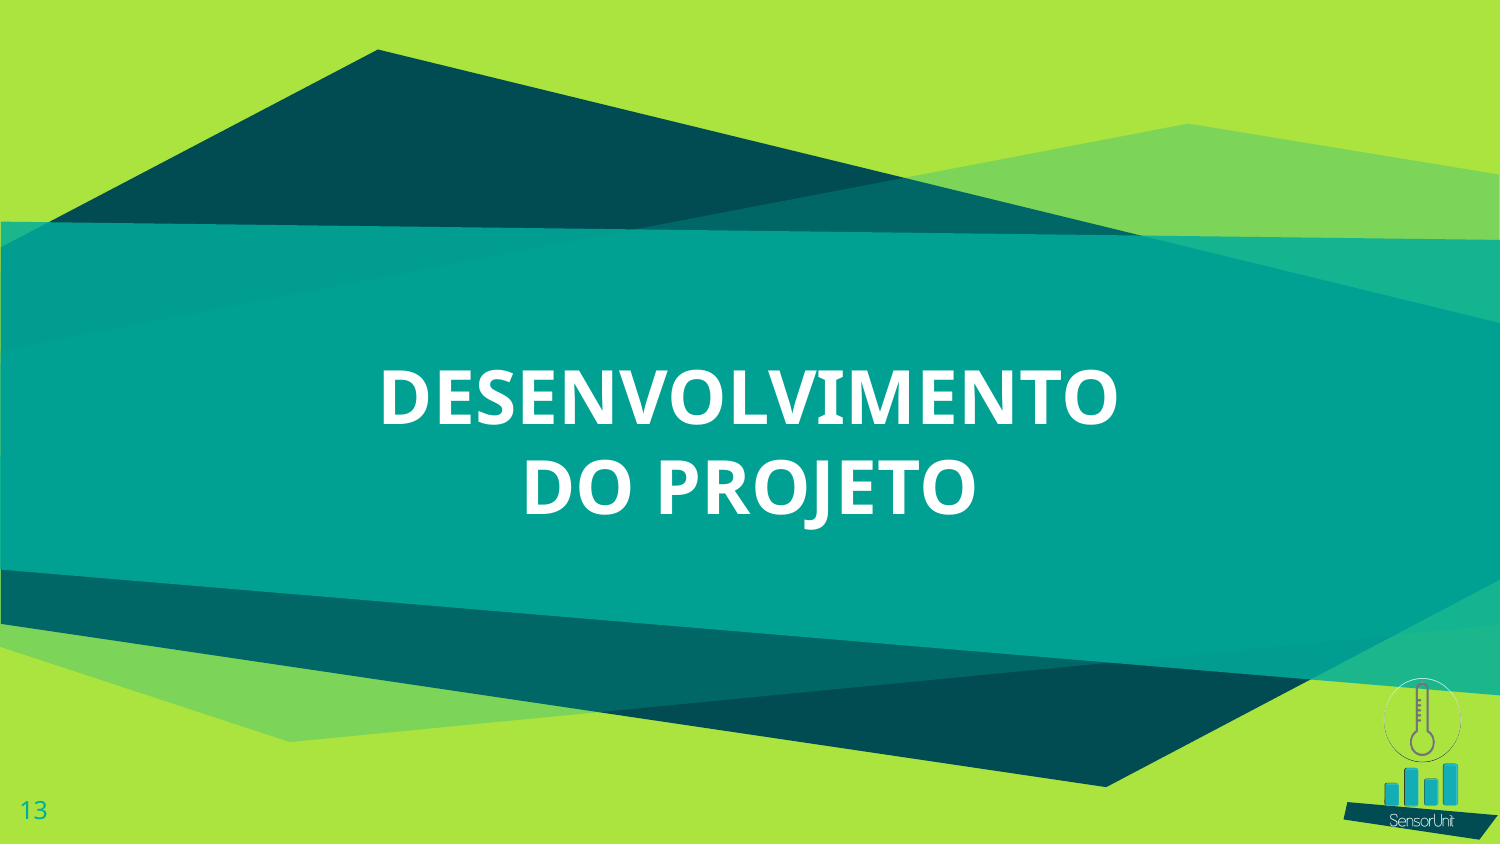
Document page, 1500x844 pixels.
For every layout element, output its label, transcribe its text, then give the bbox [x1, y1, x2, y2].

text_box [1340, 671, 1500, 844]
slide_number 13 [4, 779, 95, 844]
title DESENVOLVIMENTO DO PROJETO [297, 334, 1203, 525]
